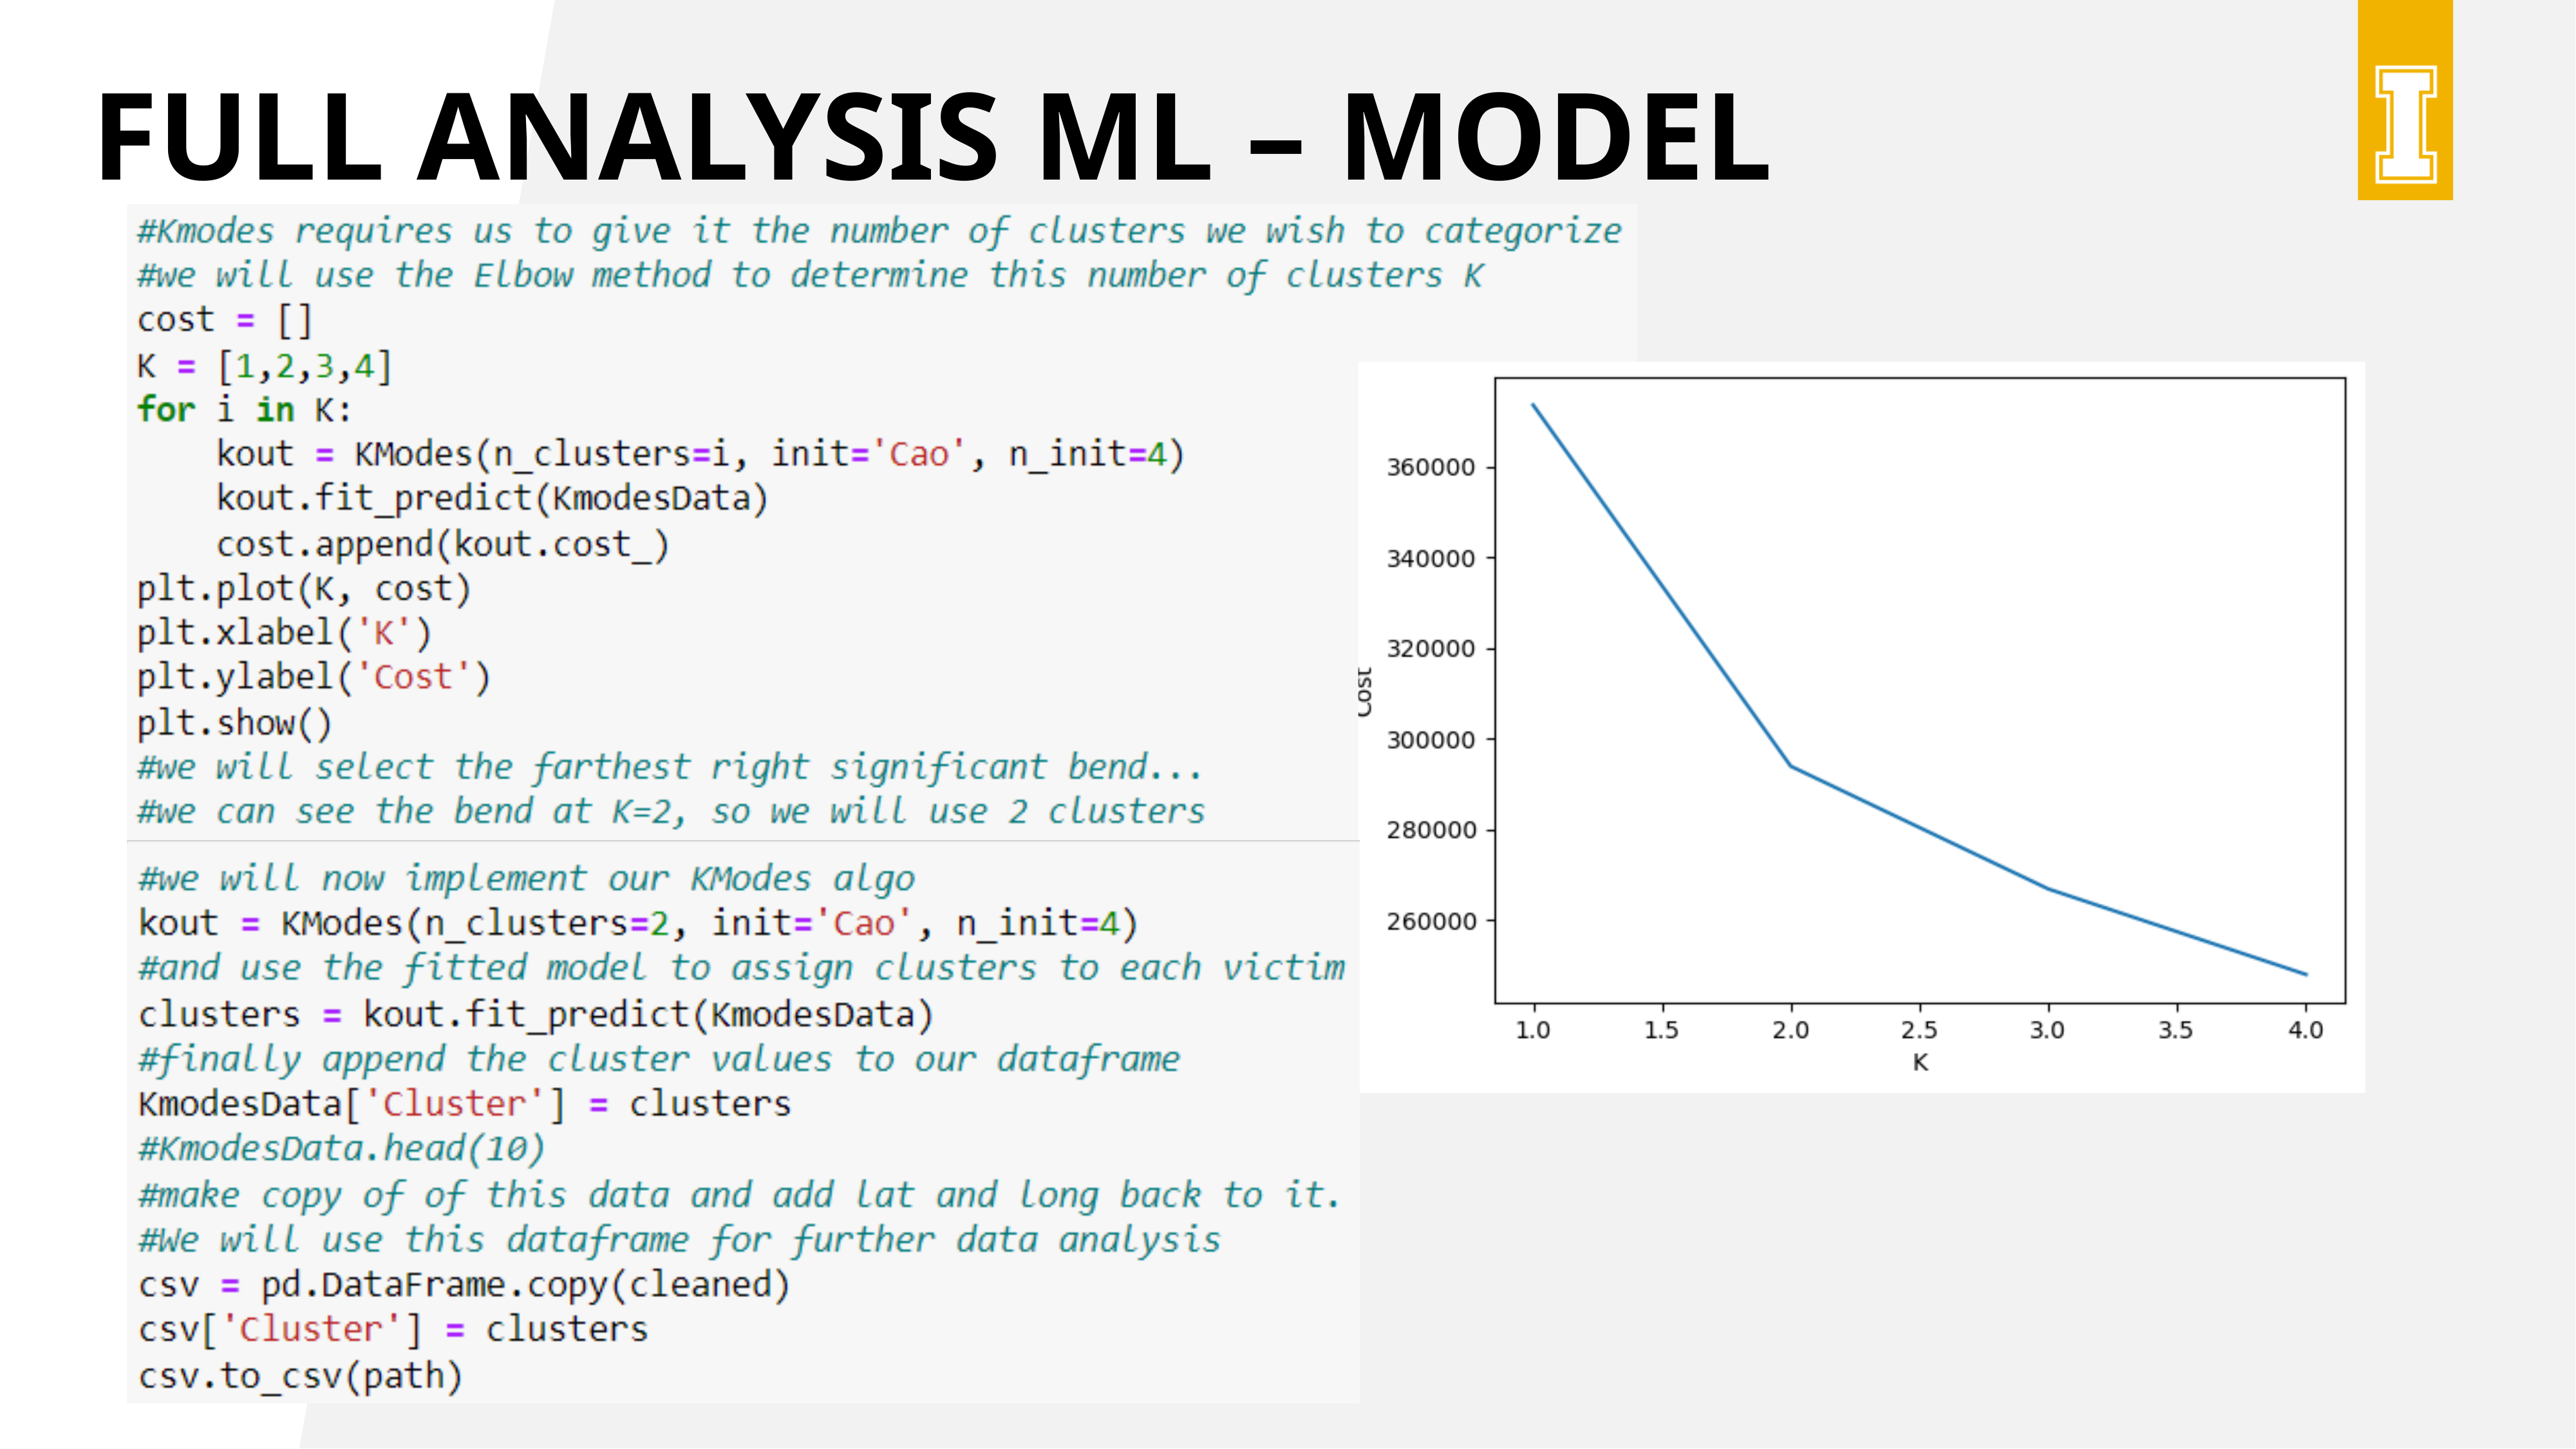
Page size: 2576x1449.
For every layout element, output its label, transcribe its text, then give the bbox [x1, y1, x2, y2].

title FULL ANALYSIS ML – Model [91, 77, 2313, 206]
picture [127, 203, 2365, 1404]
